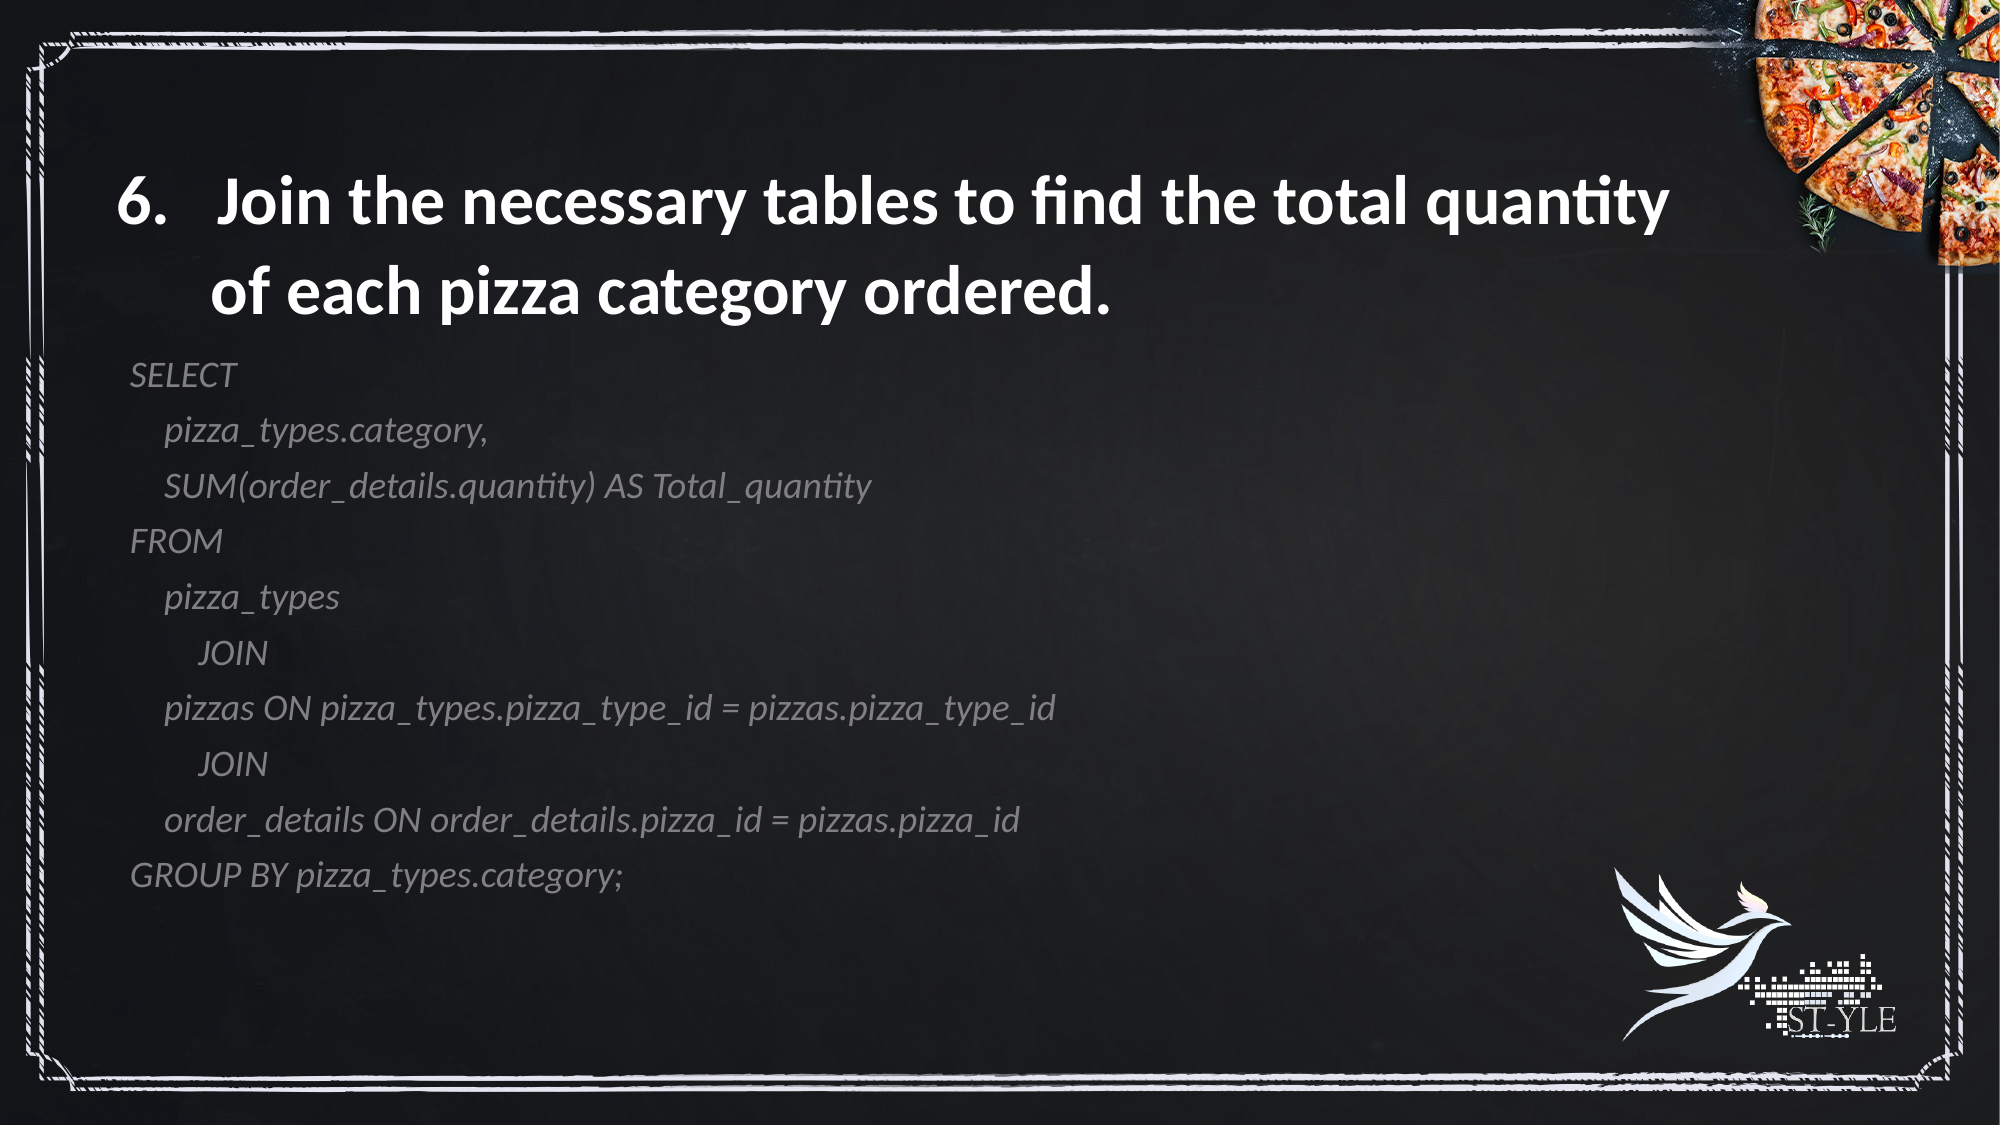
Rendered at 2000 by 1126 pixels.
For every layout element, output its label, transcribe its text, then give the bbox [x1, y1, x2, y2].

picture [0, 0, 2000, 1125]
list SELECT pizza_types.category, SUM(order_details.quantity) AS Total_quantity FROM pizza_types JOIN pizzas ON pizza_types.pizza_type_id = pizzas.pizza_type_id JOIN order_details ON order_details.pizza_id = pizzas.pizza_id GROUP BY pizza_types.category; [99, 338, 1900, 398]
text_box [1613, 867, 1896, 1042]
title 6. Join the necessary tables to find the total quantity of each pizza category ordered. [99, 138, 1815, 339]
